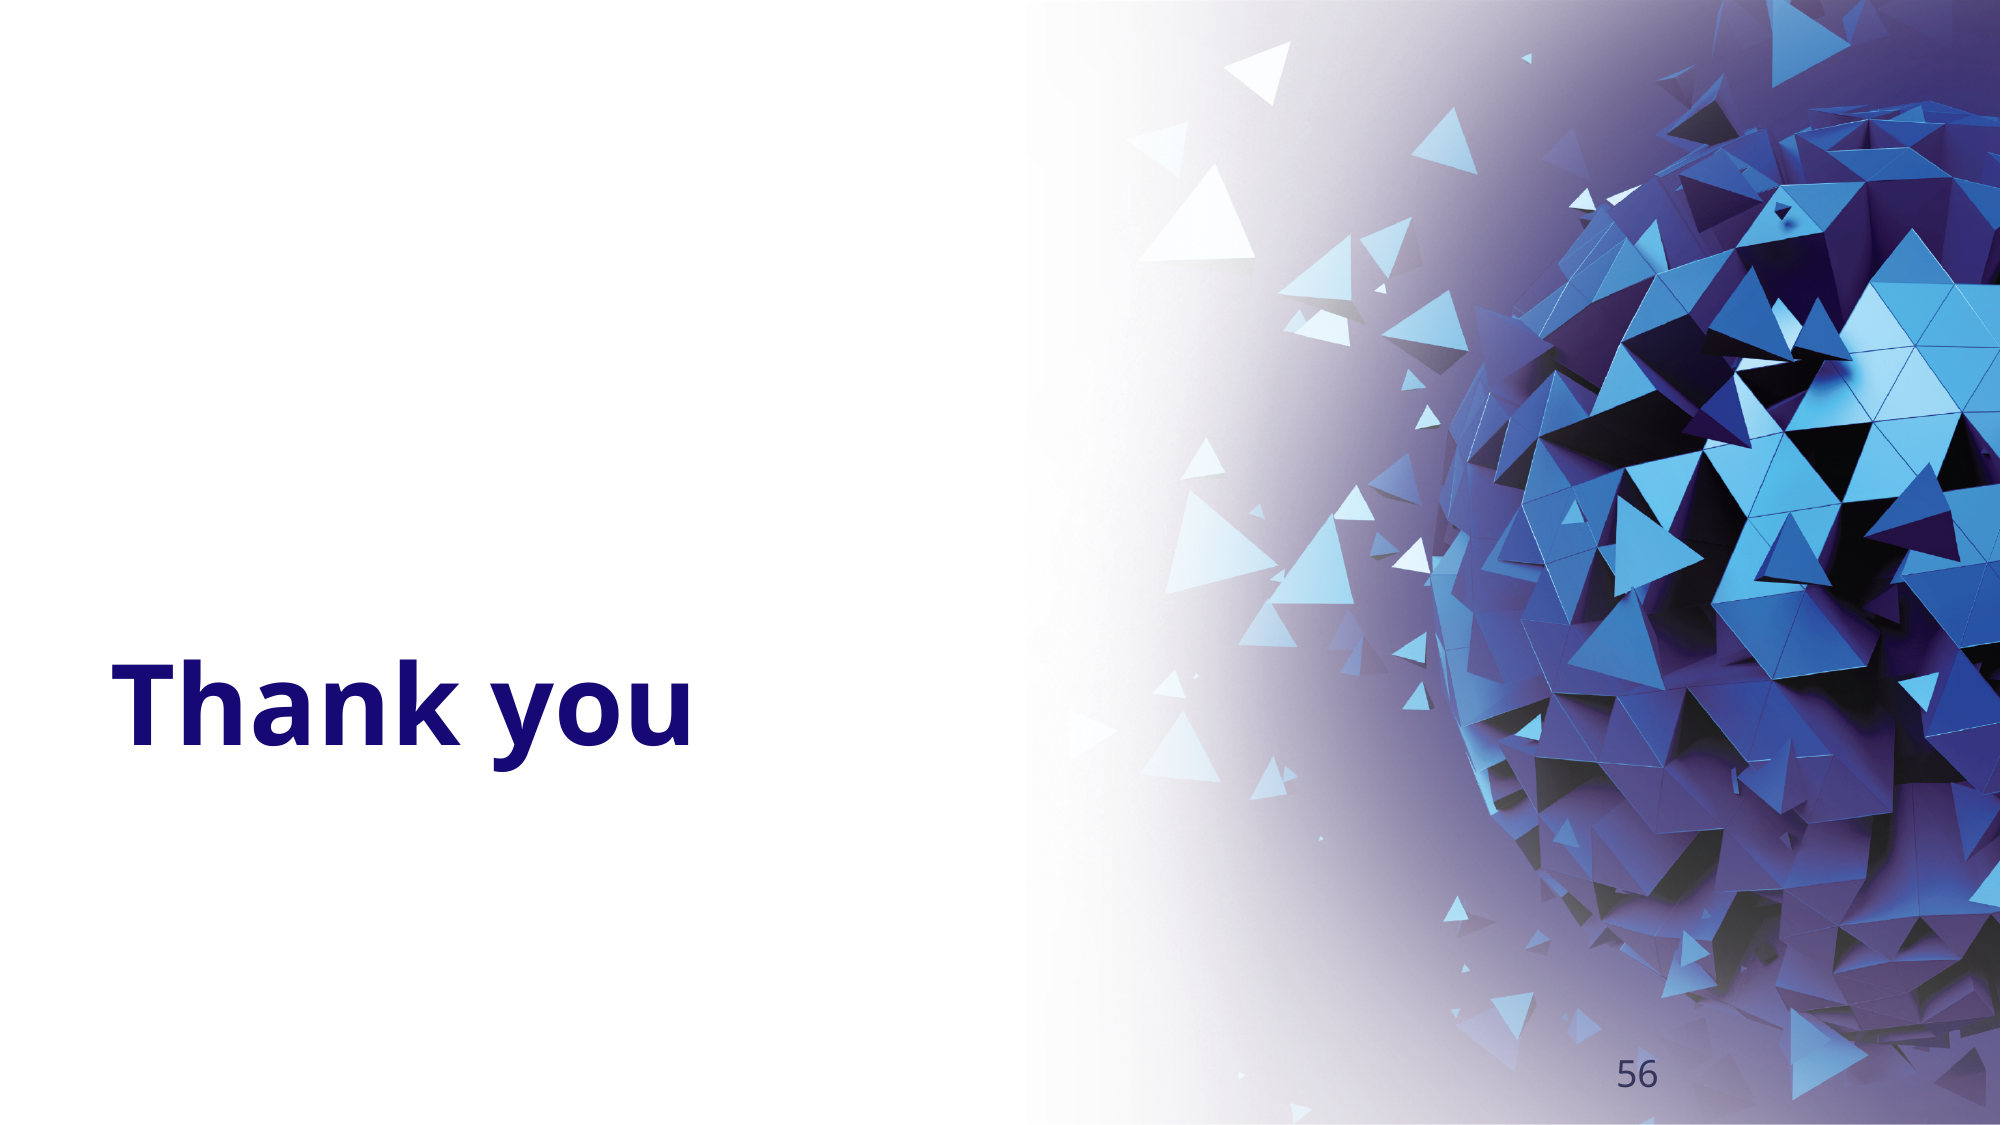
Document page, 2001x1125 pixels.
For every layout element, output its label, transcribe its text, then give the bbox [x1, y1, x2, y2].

slide_number 56 [1412, 1042, 1863, 1103]
list Thank you [95, 640, 1363, 779]
picture [1026, 0, 2000, 1125]
